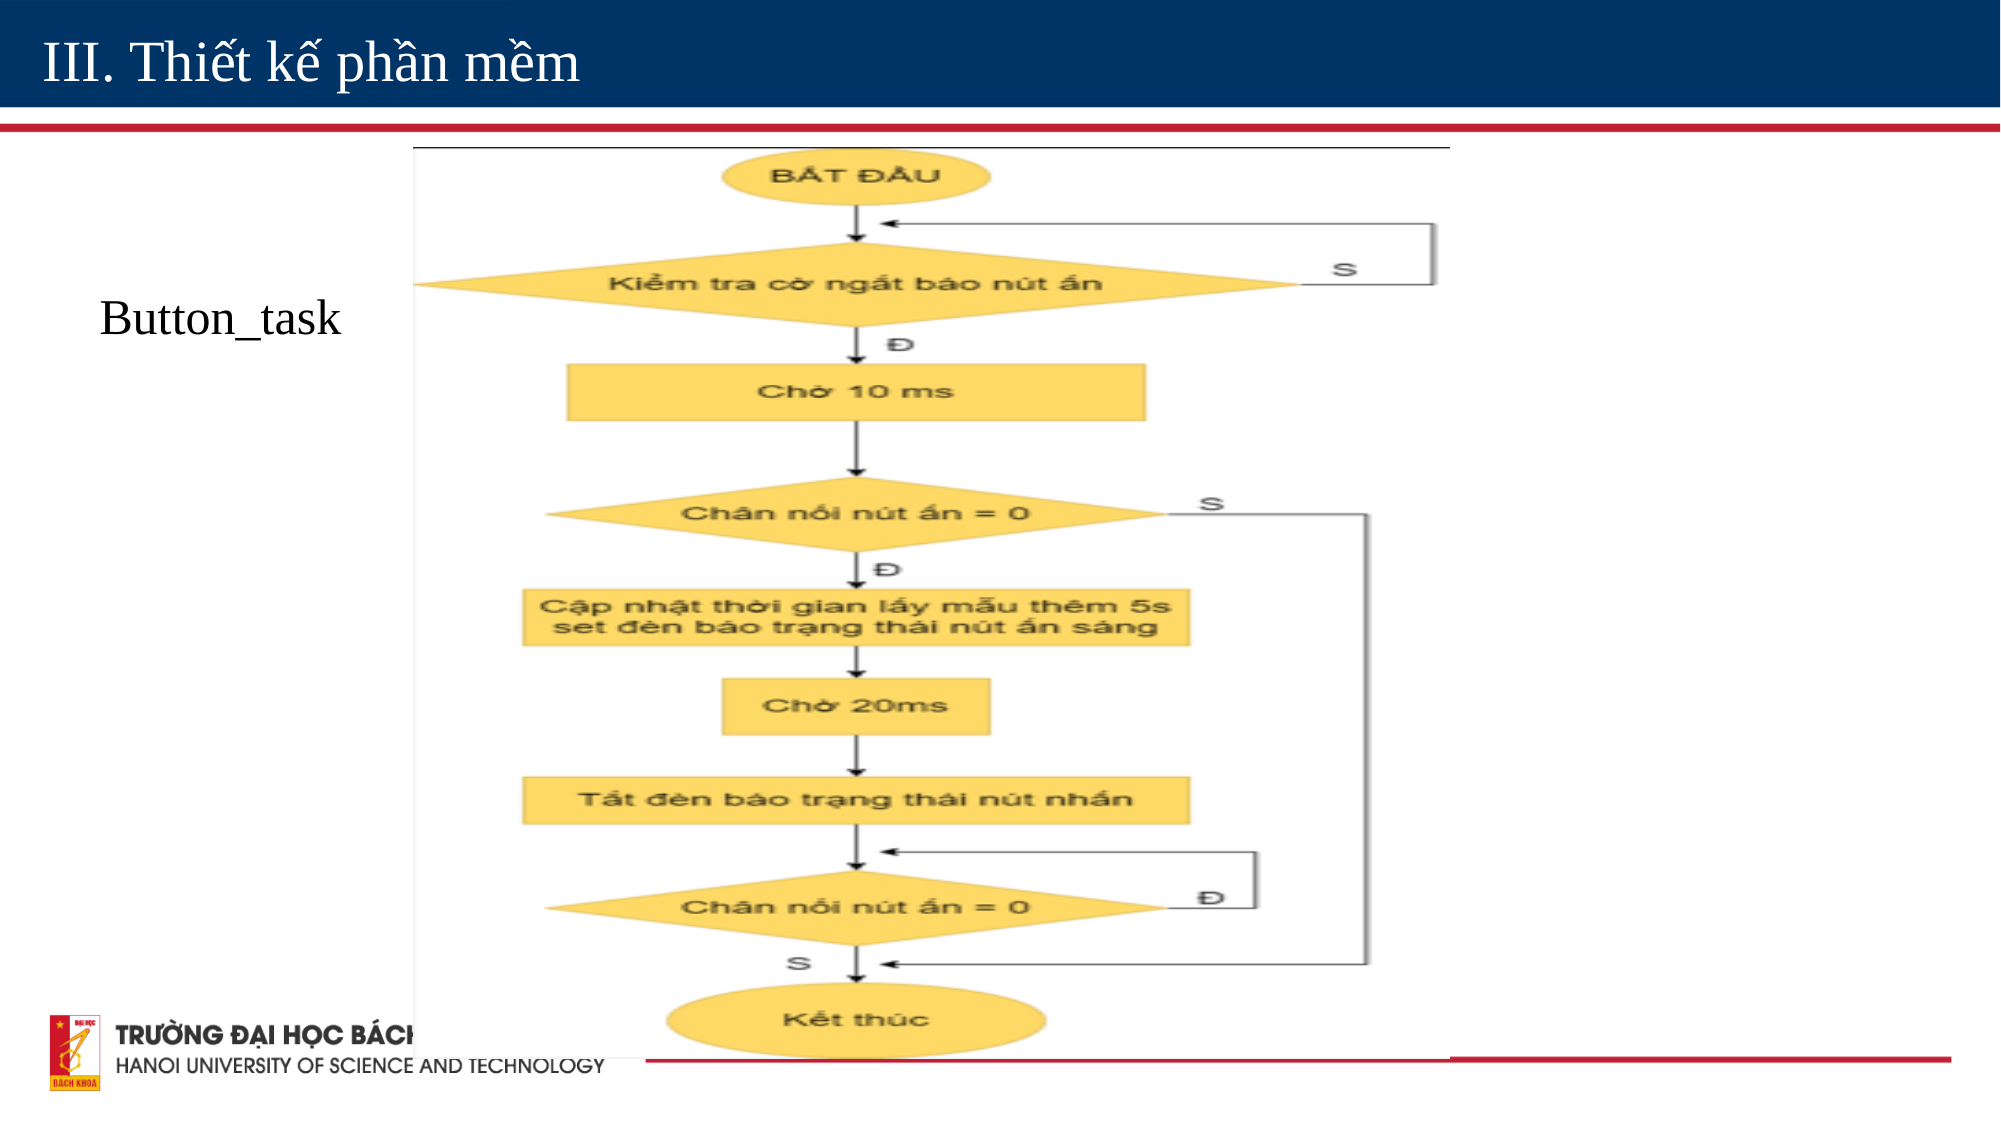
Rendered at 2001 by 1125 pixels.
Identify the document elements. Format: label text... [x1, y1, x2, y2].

text_box III. Thiết kế phần mềm [28, 16, 1029, 101]
text_box Button_task [84, 277, 362, 352]
picture [0, 0, 2001, 1125]
